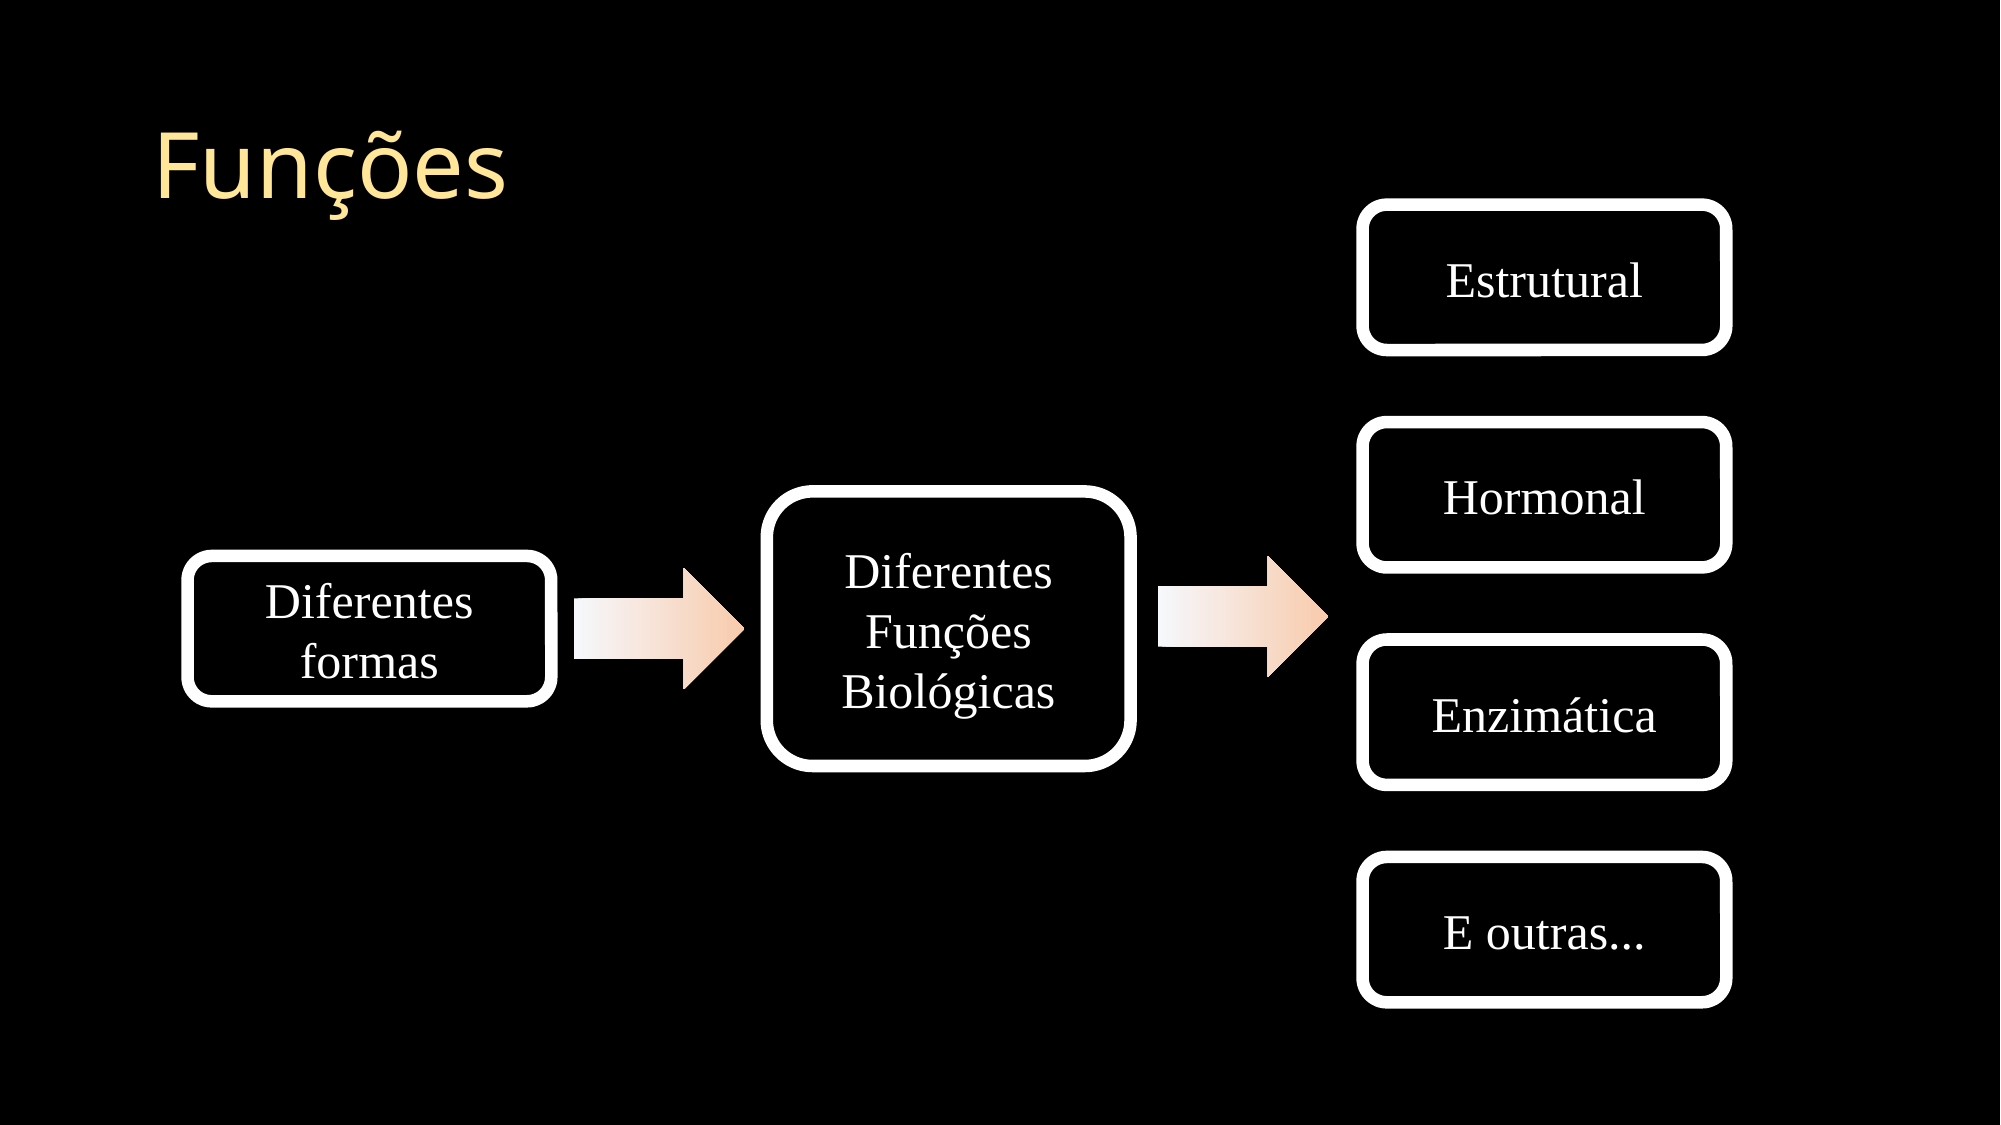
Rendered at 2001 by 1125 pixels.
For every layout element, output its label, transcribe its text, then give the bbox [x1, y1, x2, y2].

text_box Diferentes formas [186, 554, 553, 703]
title Funções [137, 59, 1863, 278]
text_box [1156, 553, 1330, 680]
text_box E outras... [1361, 855, 1728, 1004]
text_box Enzimática [1361, 638, 1728, 786]
text_box Estrutural [1361, 203, 1728, 352]
text_box Diferentes Funções Biológicas [765, 490, 1132, 768]
text_box Hormonal [1361, 421, 1728, 569]
text_box [572, 565, 746, 692]
